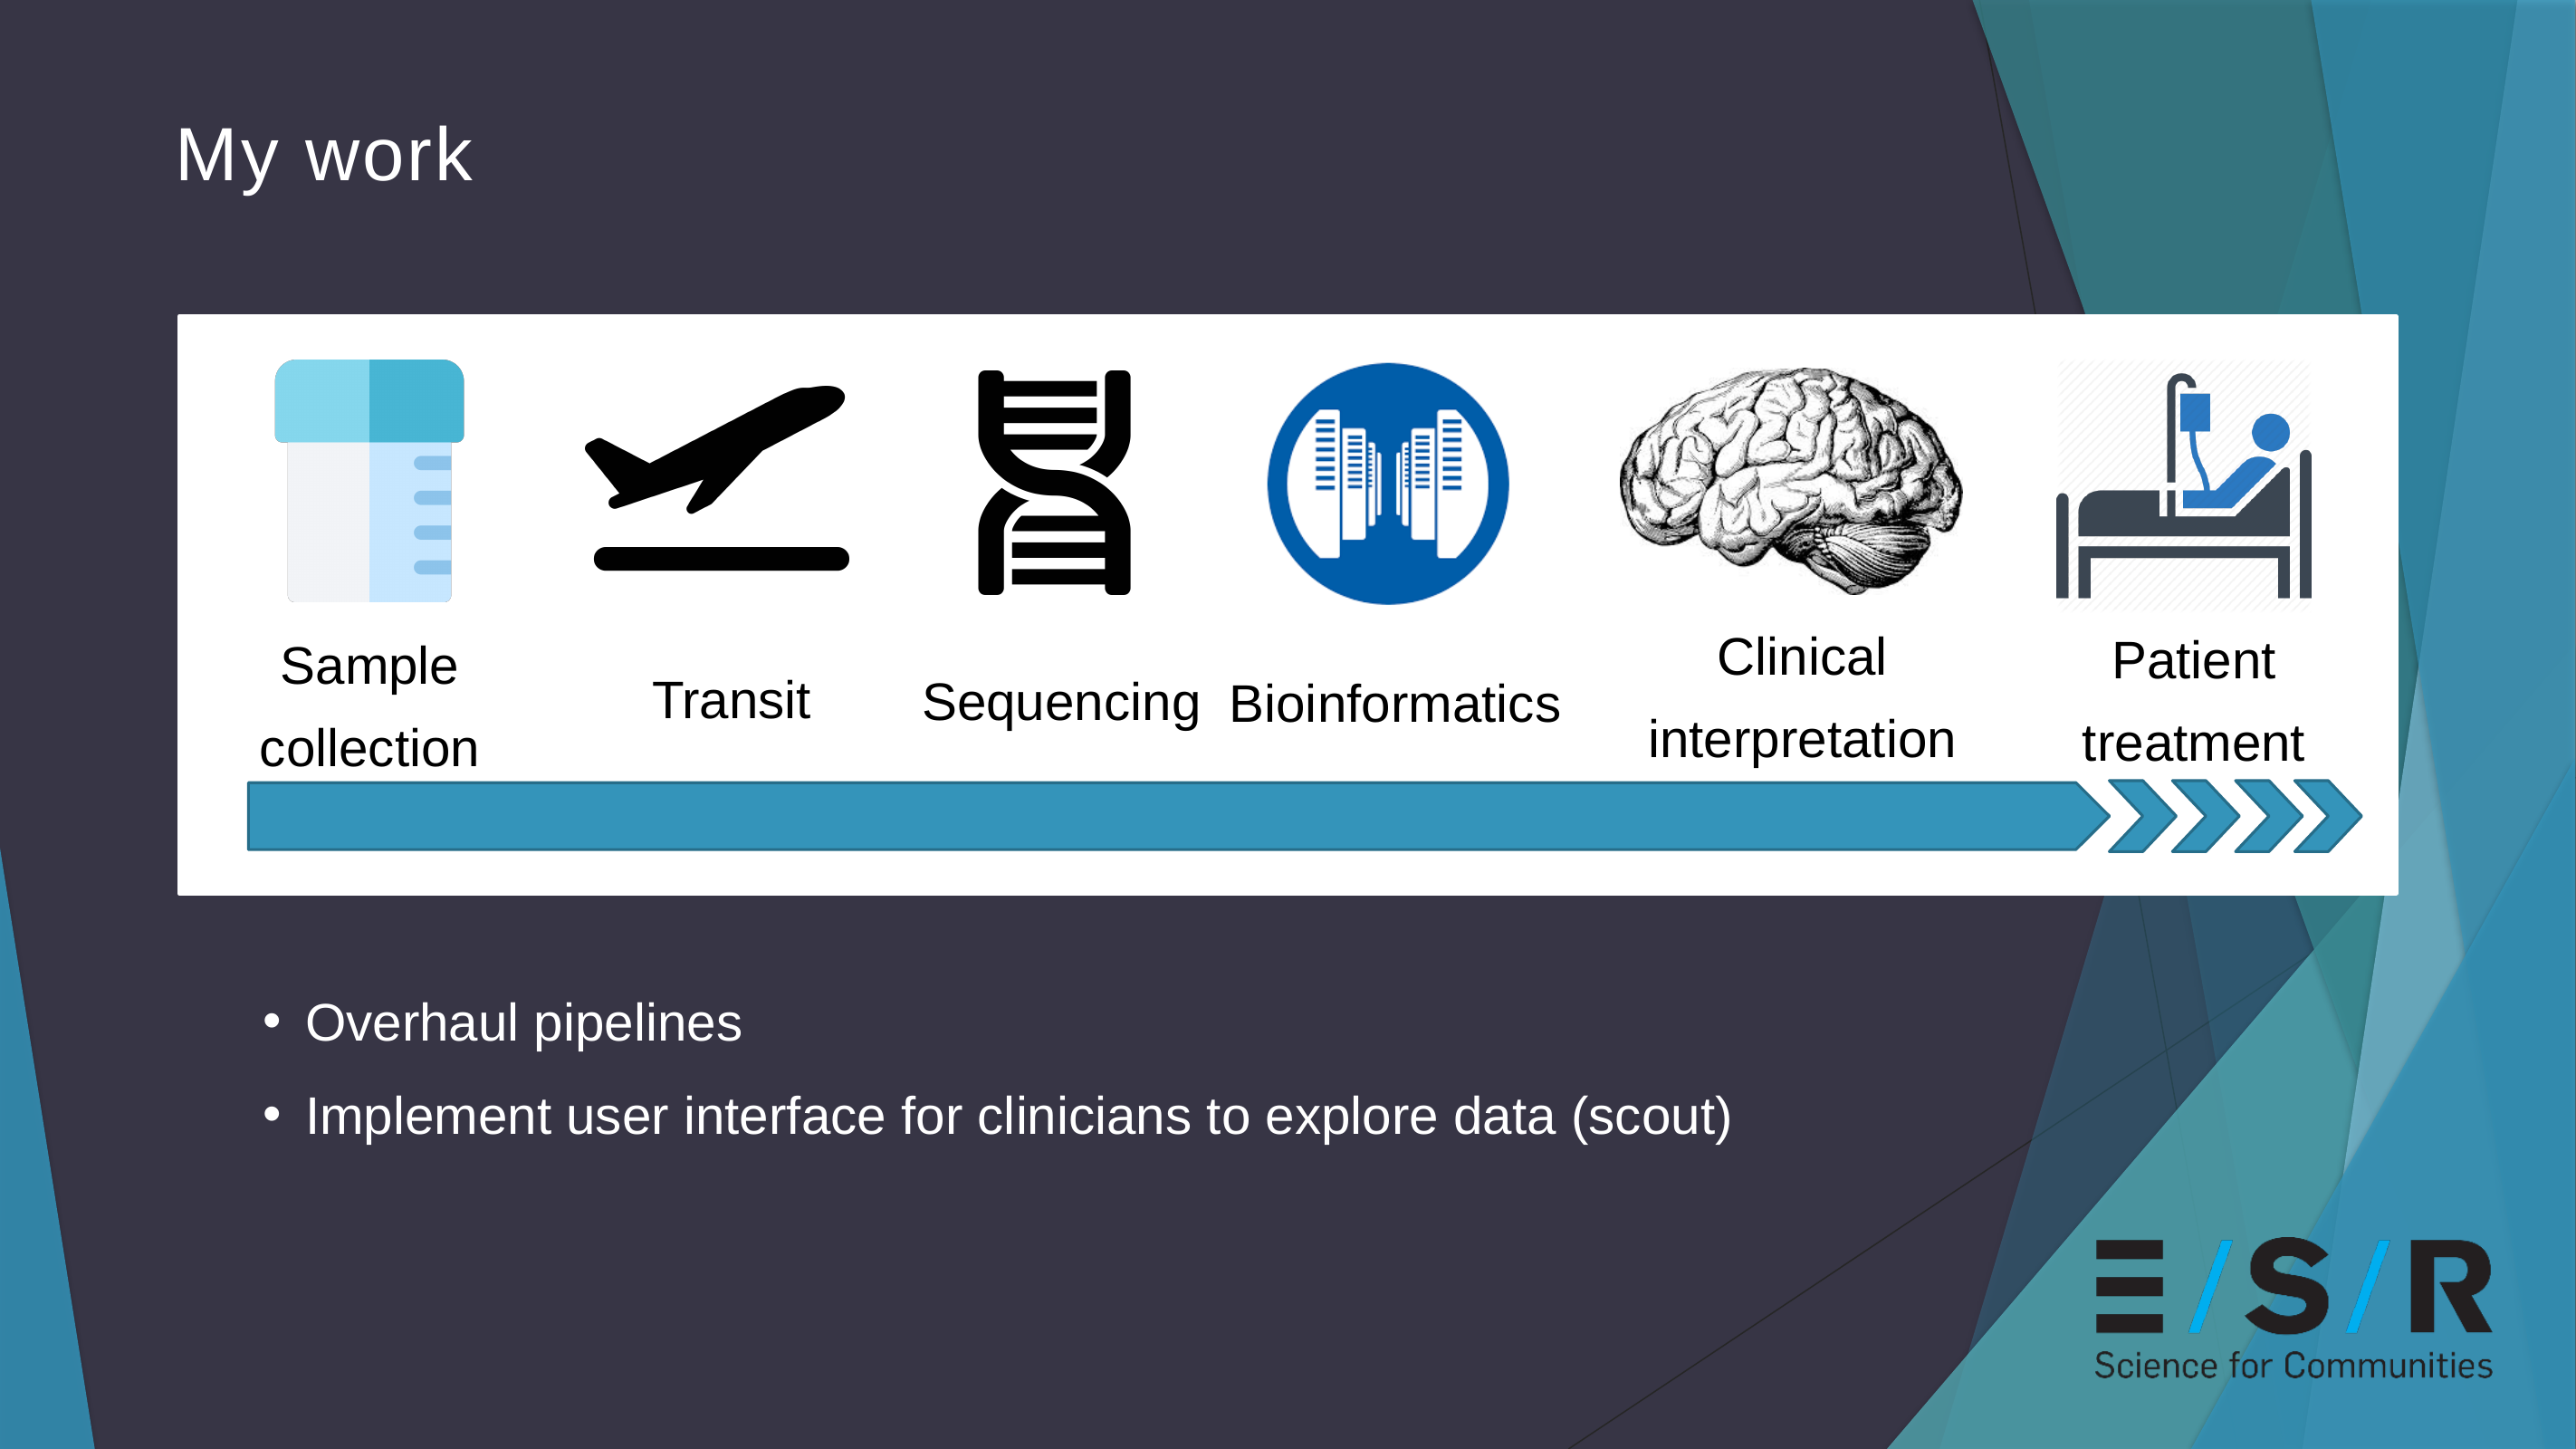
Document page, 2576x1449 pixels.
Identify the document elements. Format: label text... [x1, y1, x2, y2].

text_box Patient treatment [2011, 600, 2378, 779]
text_box [2170, 779, 2241, 853]
text_box [246, 781, 2111, 851]
text_box [2293, 779, 2363, 853]
picture [584, 346, 849, 611]
picture [1250, 346, 1527, 622]
text_box [2108, 779, 2178, 853]
picture [2095, 1237, 2493, 1378]
text_box Sequencing [908, 641, 1286, 738]
text_box [177, 315, 2398, 895]
text_box Overhaul pipelines Implement user interface for clinicians to explore data (scout) [181, 962, 2575, 1152]
text_box Transit [543, 640, 921, 736]
text_box Bioinformatics [1216, 643, 1581, 740]
picture [942, 370, 1167, 596]
picture [2055, 357, 2312, 614]
picture [247, 360, 492, 603]
text_box [2234, 779, 2304, 853]
text_box Clinical interpretation [1581, 597, 2025, 775]
title My work [161, 90, 1995, 344]
text_box Sample collection [181, 605, 559, 784]
picture [1619, 367, 1963, 596]
